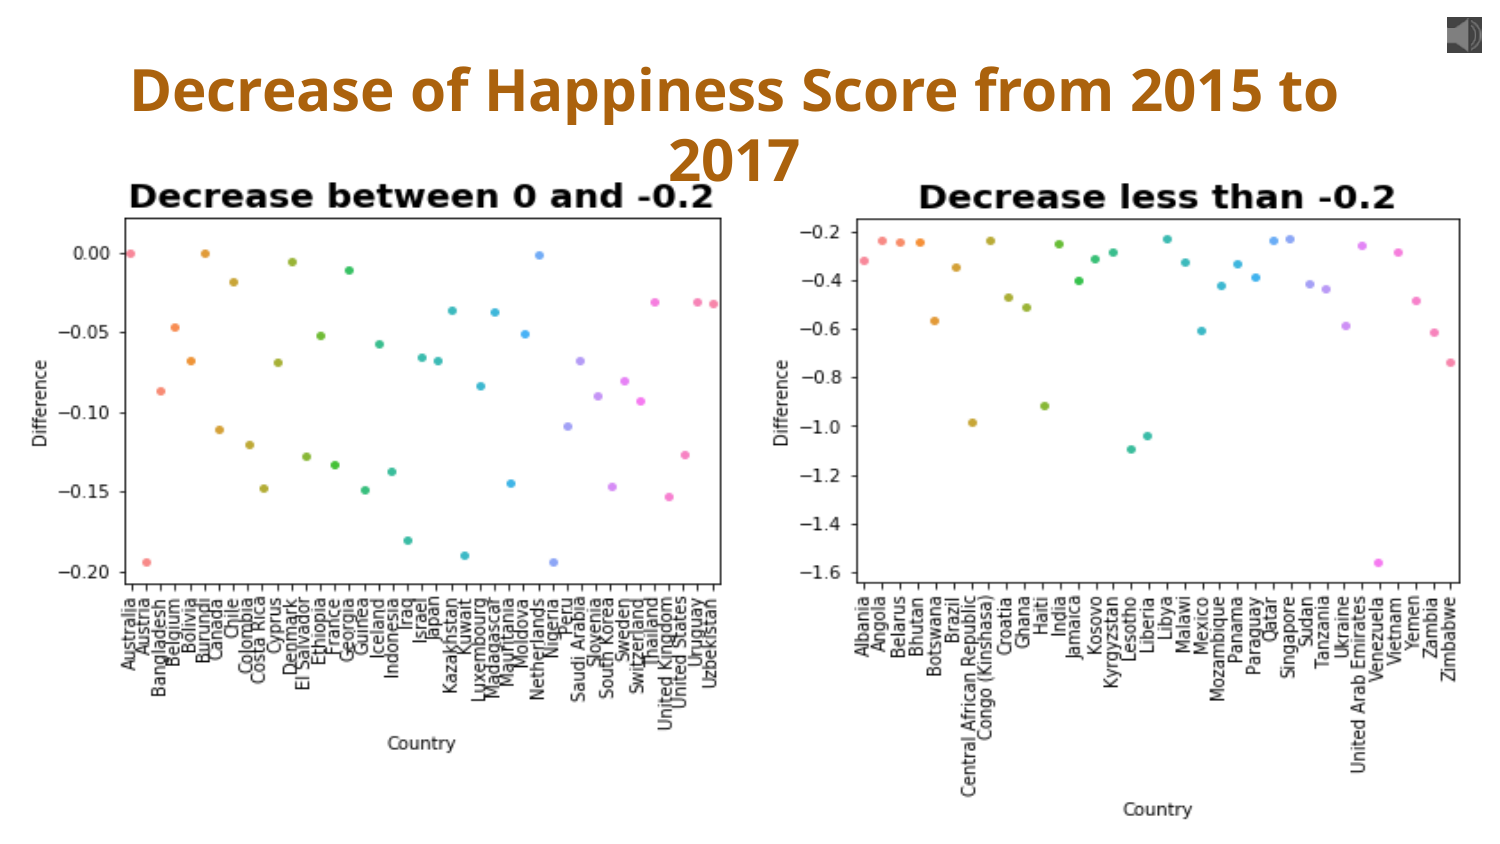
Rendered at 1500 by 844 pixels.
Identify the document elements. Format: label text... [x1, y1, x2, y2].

picture [19, 171, 738, 766]
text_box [1445, 16, 1484, 55]
picture [761, 171, 1480, 831]
text_box Decrease of Happiness Score from 2015 to 2017 [65, 38, 1404, 153]
